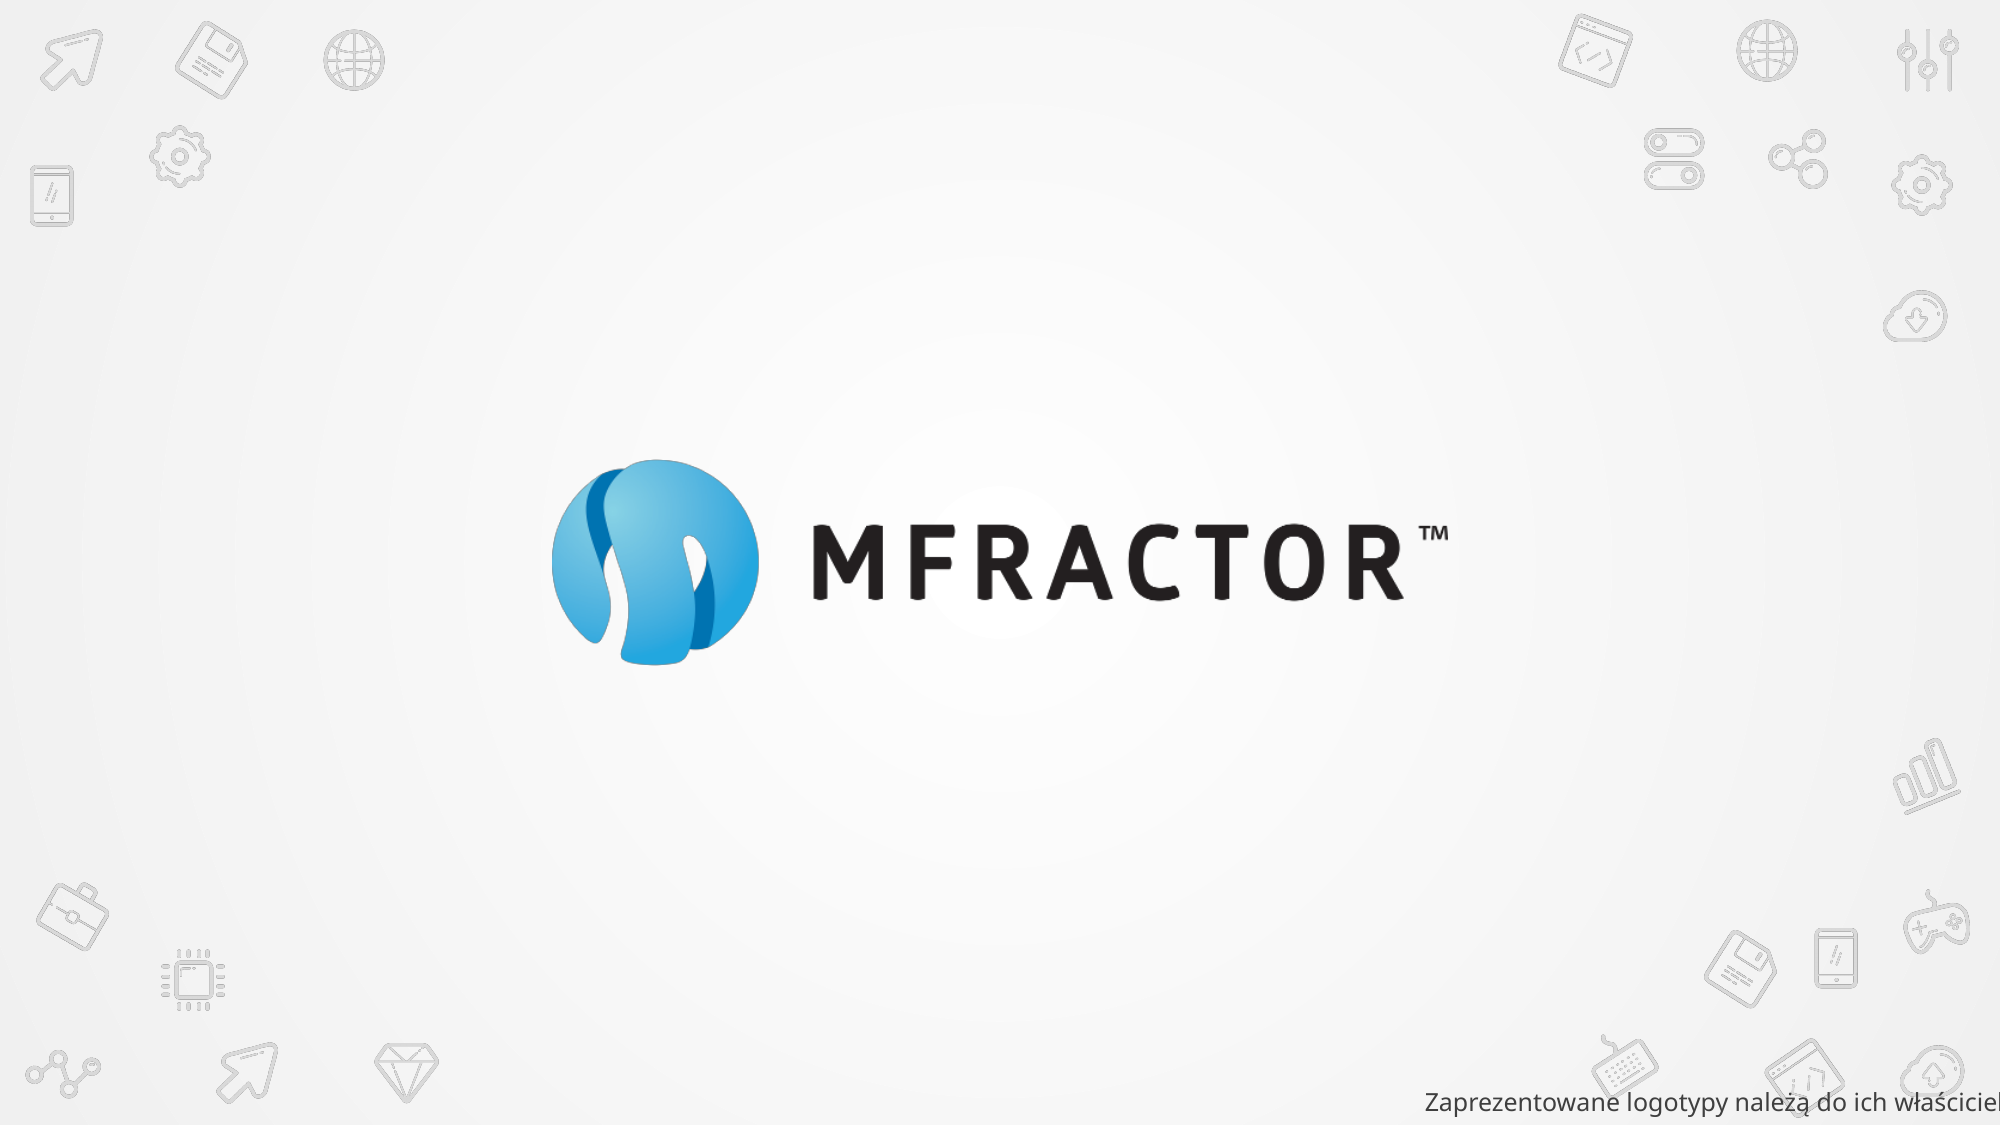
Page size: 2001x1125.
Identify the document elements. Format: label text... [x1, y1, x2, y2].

picture [1888, 151, 1956, 219]
picture [552, 459, 1448, 666]
picture [1894, 26, 1962, 94]
picture [159, 946, 227, 1014]
picture [1758, 1032, 1846, 1079]
picture [213, 1039, 281, 1107]
picture [1697, 923, 1789, 1015]
picture [1733, 16, 1801, 85]
picture [1802, 924, 1870, 992]
picture [37, 26, 106, 94]
picture [1895, 879, 1976, 960]
picture [1879, 732, 1965, 819]
picture [18, 1026, 108, 1115]
picture [1640, 125, 1708, 193]
picture [1881, 282, 1949, 350]
text_box Zaprezentowane logotypy należą do ich właścicieli [1395, 1079, 2000, 1125]
picture [1553, 8, 1638, 93]
picture [168, 14, 260, 106]
picture [1573, 1014, 1665, 1079]
picture [30, 866, 121, 958]
picture [17, 161, 86, 230]
picture [372, 1039, 441, 1107]
picture [1898, 1037, 1966, 1079]
picture [1764, 125, 1832, 193]
picture [146, 122, 214, 191]
picture [320, 26, 388, 94]
